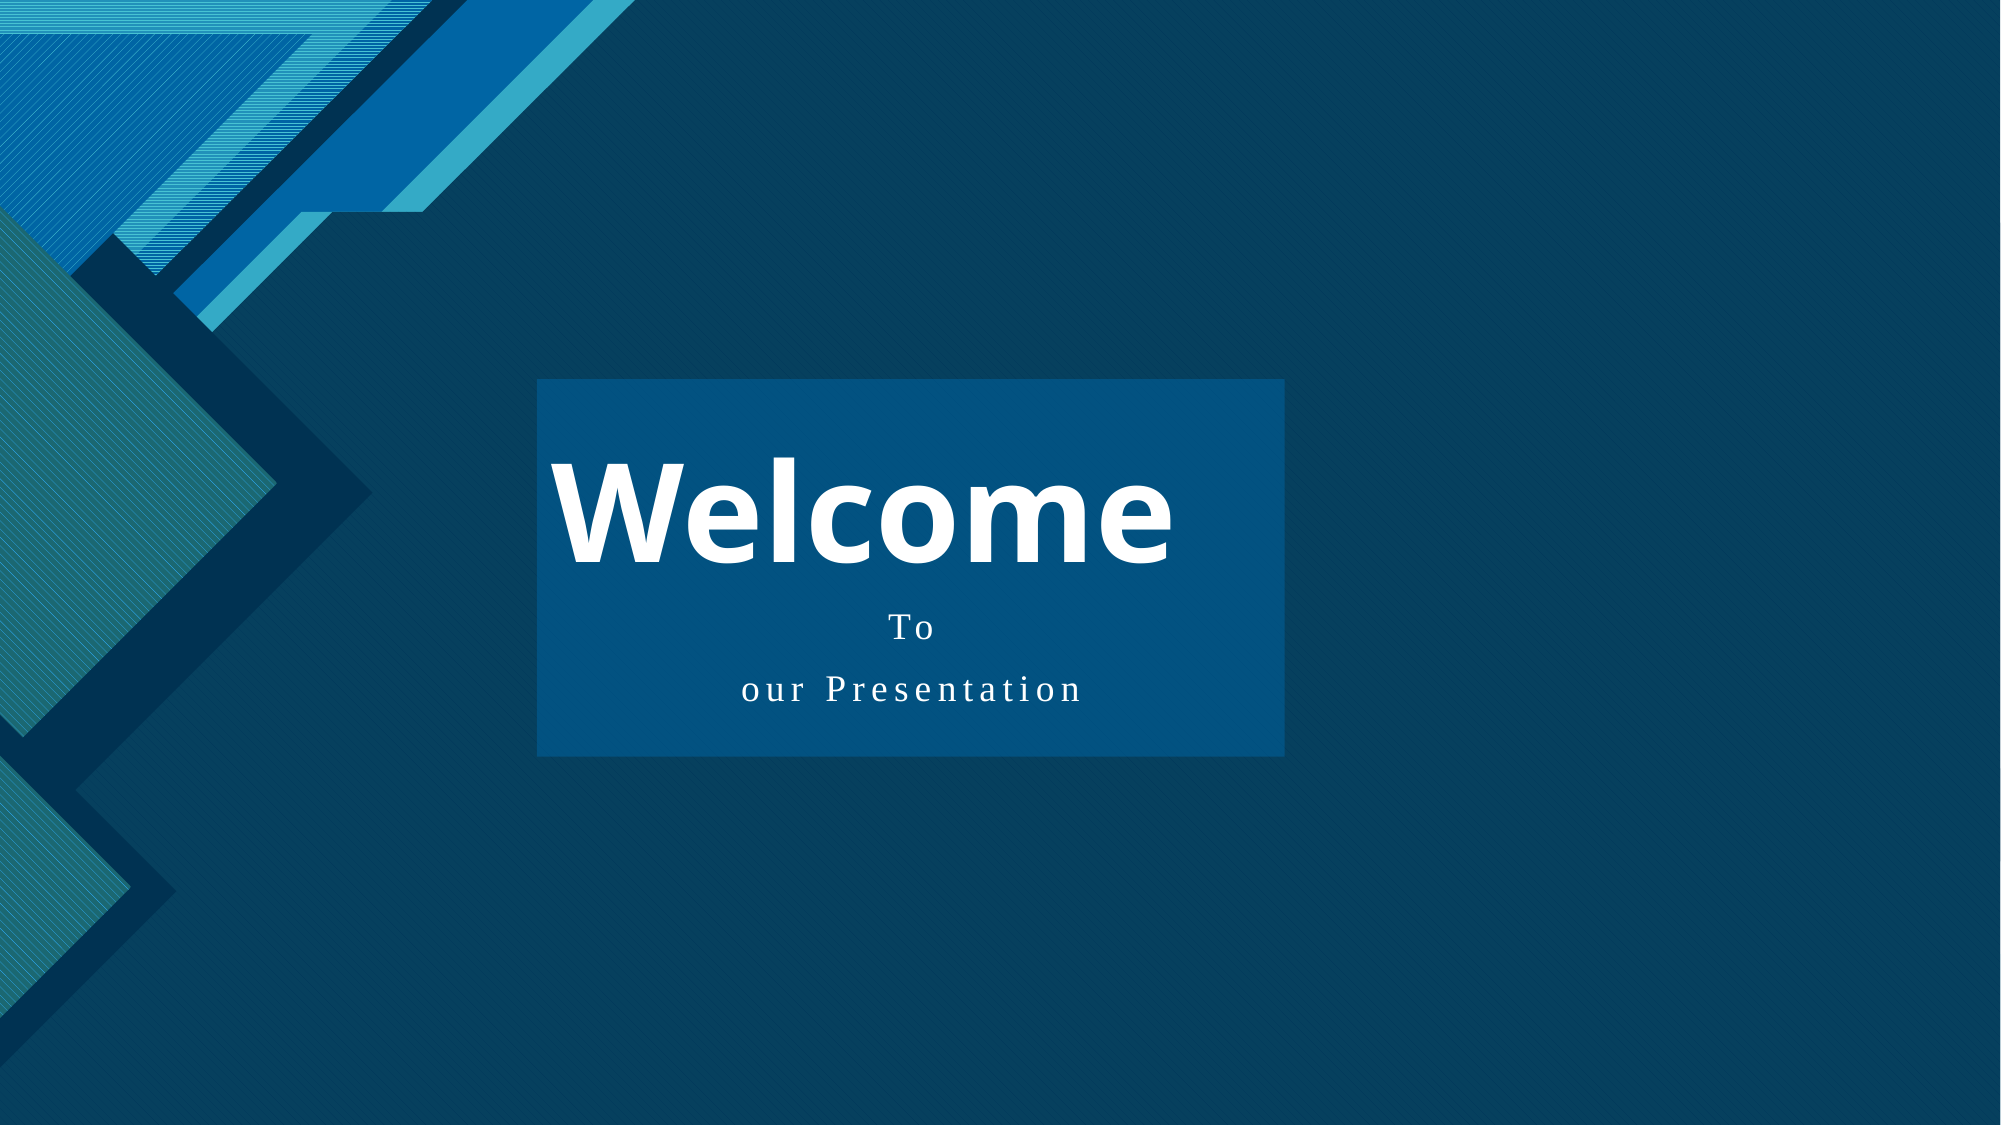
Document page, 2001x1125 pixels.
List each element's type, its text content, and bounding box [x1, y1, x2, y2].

subtitle To our Presentation [536, 600, 1285, 757]
title Welcome [536, 379, 1285, 600]
